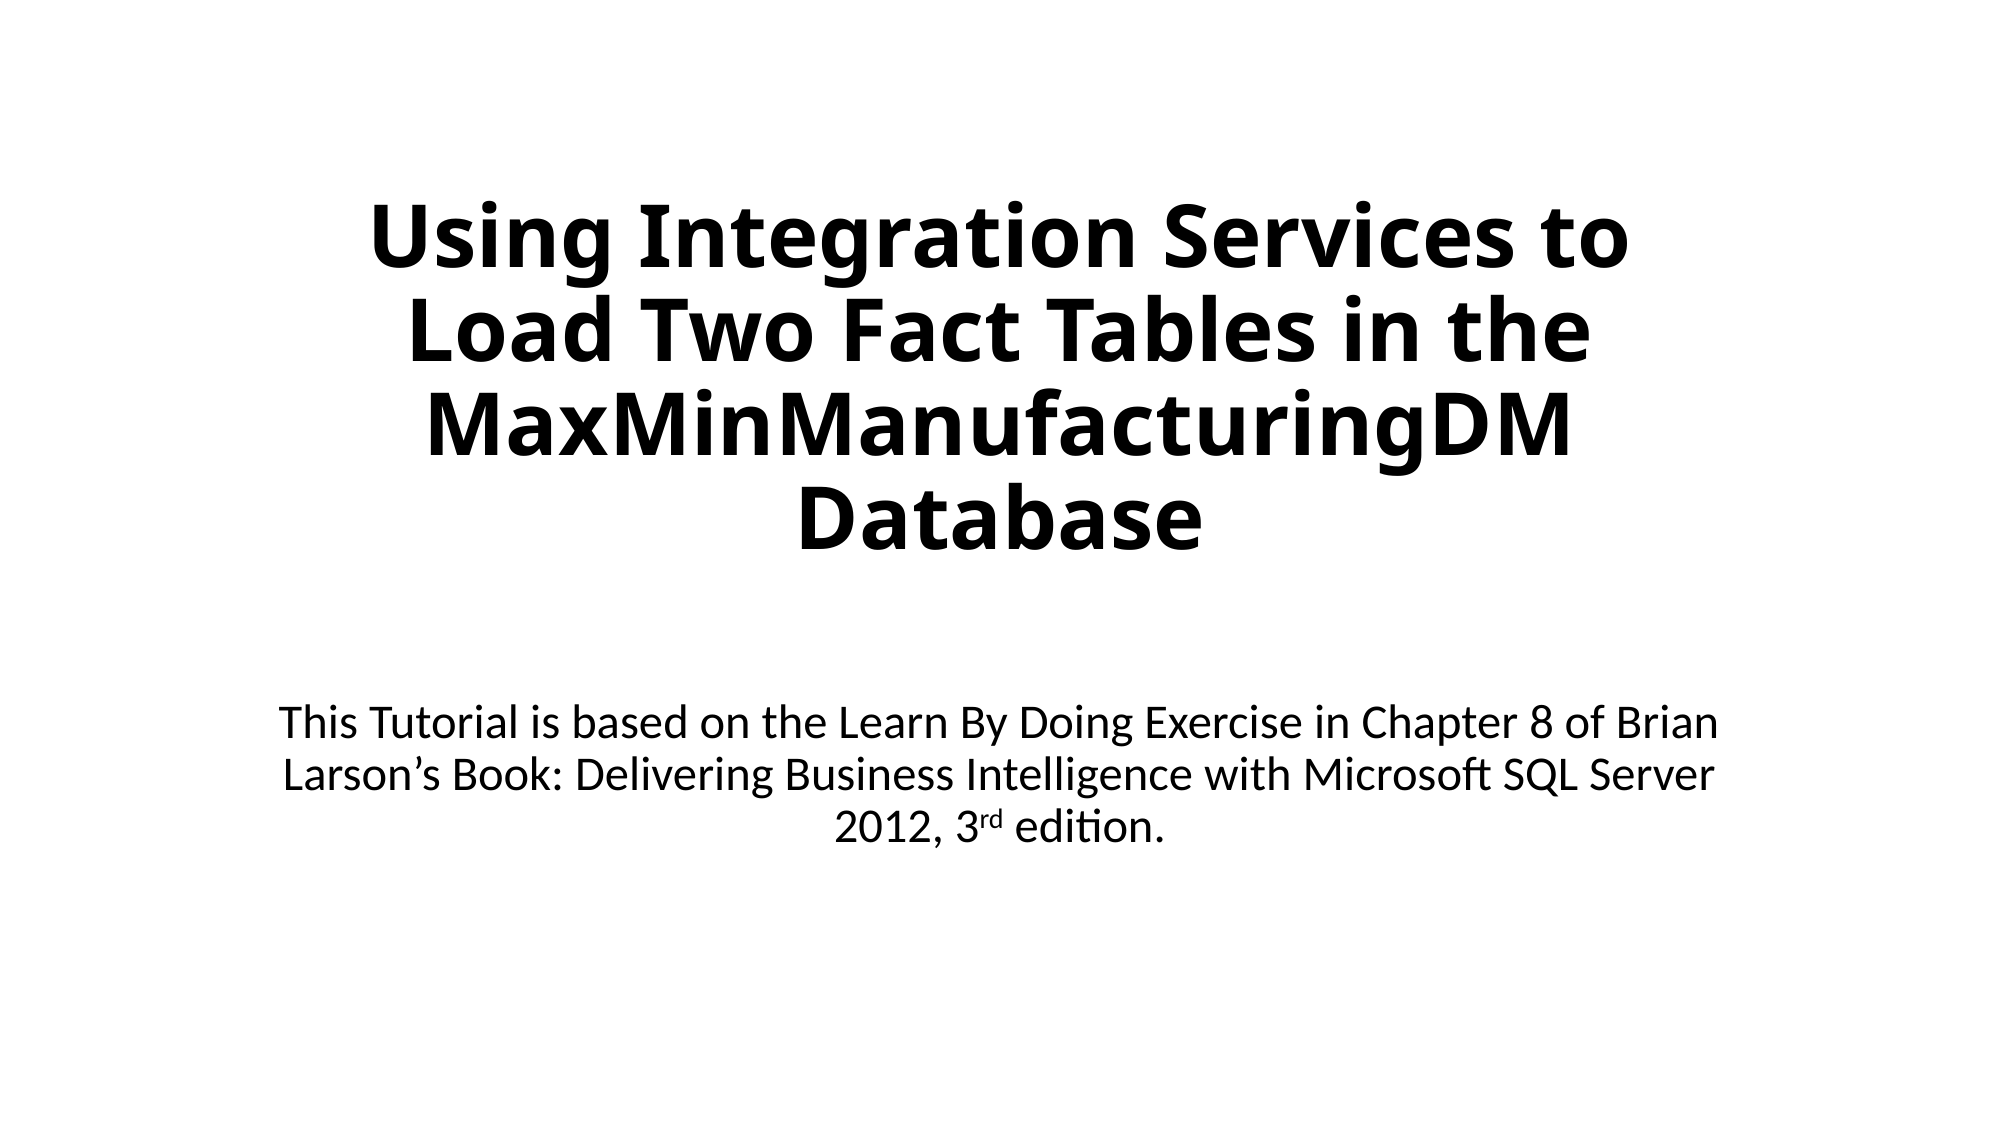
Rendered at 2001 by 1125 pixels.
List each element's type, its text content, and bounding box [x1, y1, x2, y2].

title Using Integration Services to Load Two Fact Tables in the MaxMinManufacturingDM Database [249, 184, 1750, 576]
subtitle This Tutorial is based on the Learn By Doing Exercise in Chapter 8 of Brian Larson’s Book: Delivering Business Intelligence with Microsoft SQL Server 2012, 3rd edition. [249, 689, 1750, 863]
